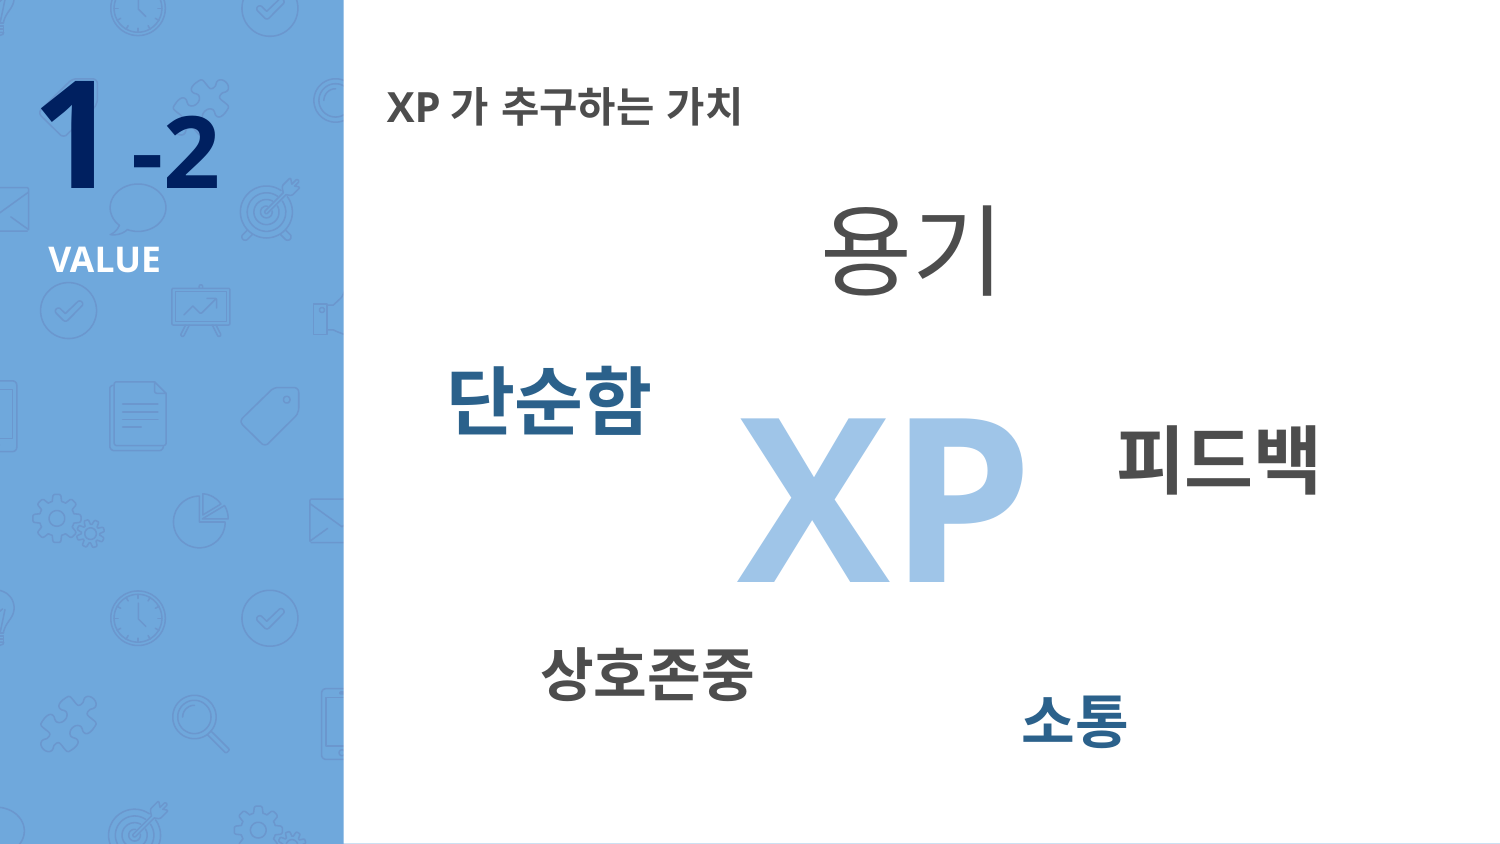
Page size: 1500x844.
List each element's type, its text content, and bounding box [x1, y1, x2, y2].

title VALUE [33, 222, 343, 363]
slide_number 1 -2 [17, 23, 315, 230]
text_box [430, 173, 1500, 777]
text_box XP가 추구하는 가치 [371, 51, 1486, 158]
